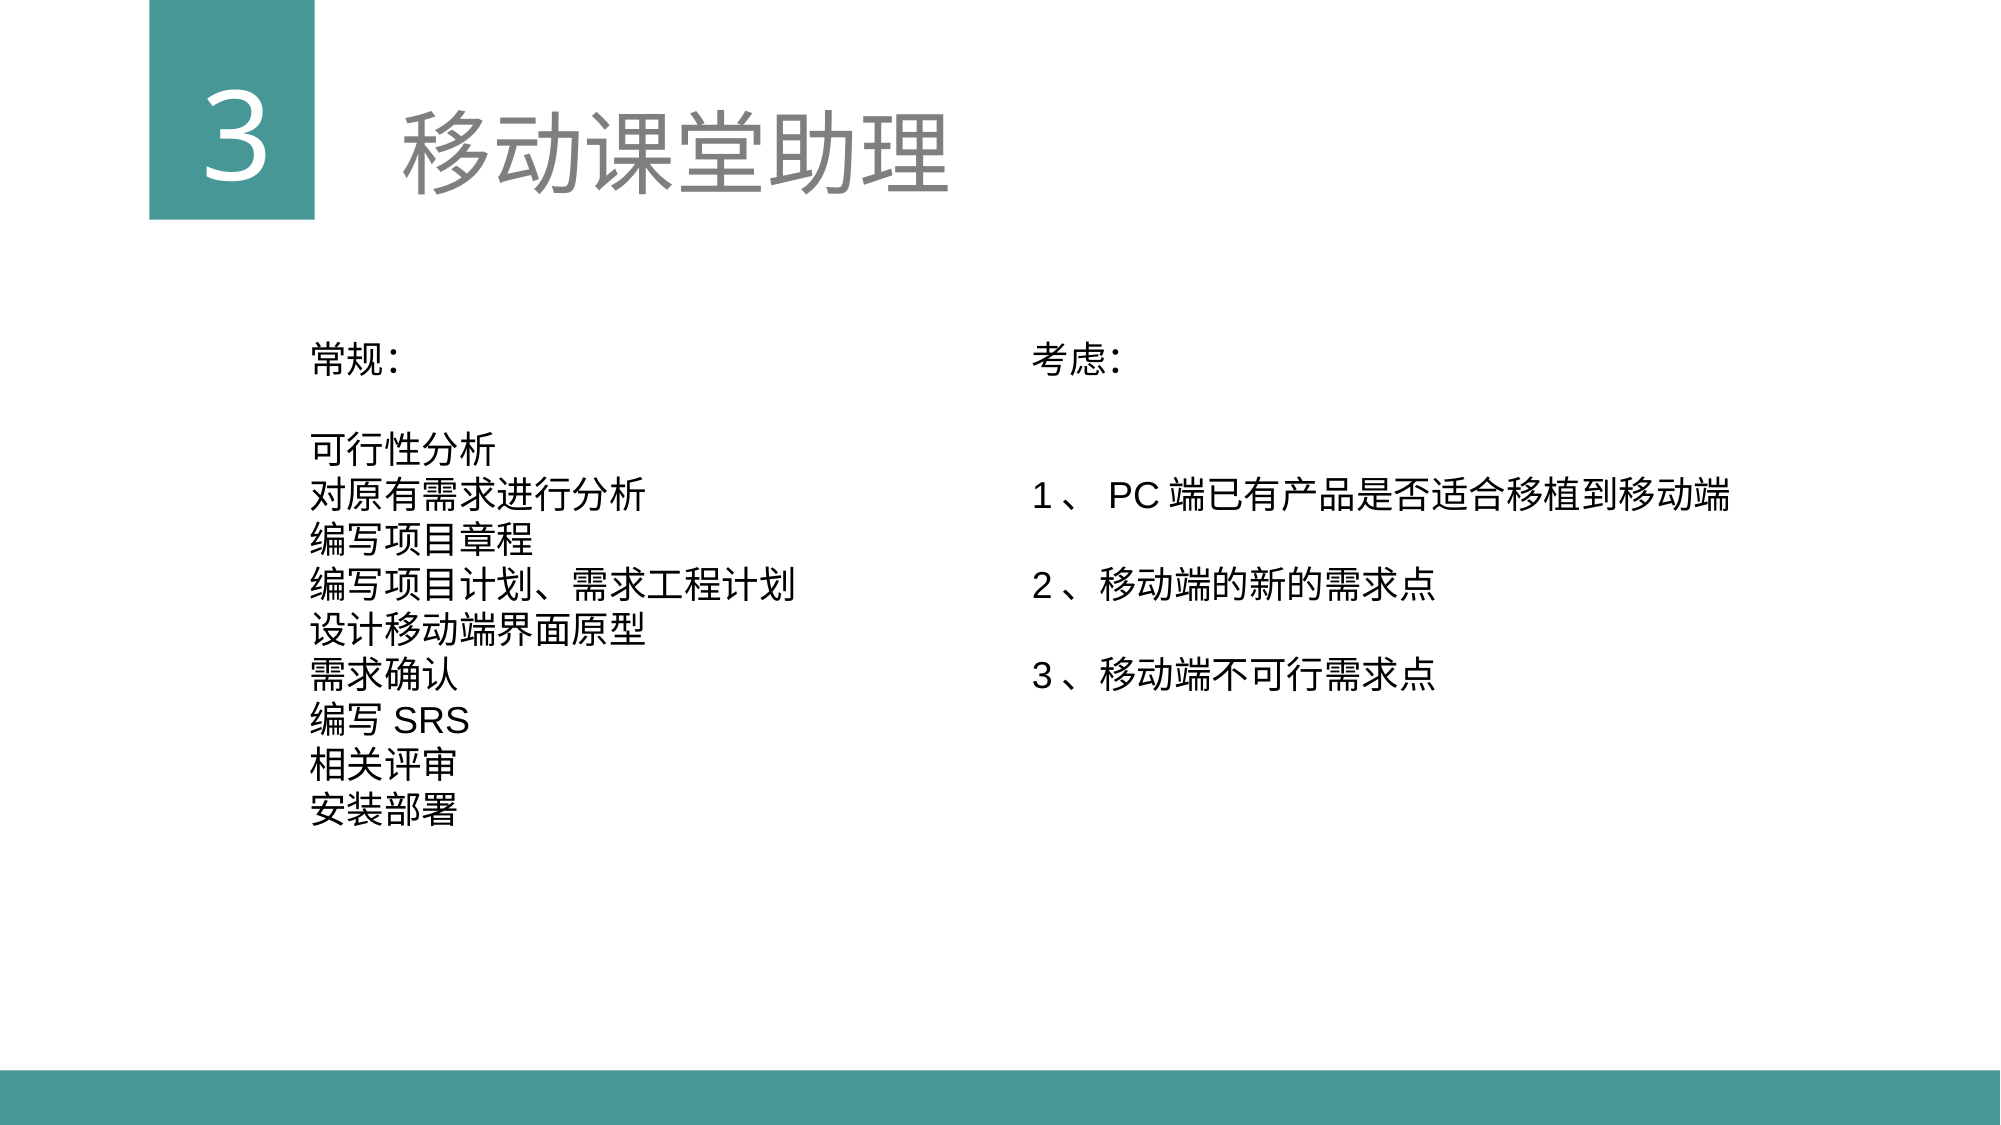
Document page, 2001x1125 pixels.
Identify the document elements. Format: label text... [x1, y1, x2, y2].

text_box 3 [154, 48, 320, 213]
text_box [149, 0, 315, 220]
text_box 考虑： 1、PC端已有产品是否适合移植到移动端 2、移动端的新的需求点 3、移动端不可行需求点 [1017, 328, 1858, 1109]
text_box 常规： 可行性分析 对原有需求进行分析 编写项目章程 编写项目计划、需求工程计划 设计移动端界面原型 需求确认 编写SRS 相关评审 安装部署 [294, 328, 939, 839]
text_box 移动课堂助理 [385, 88, 1426, 214]
text_box [0, 1070, 2000, 1125]
